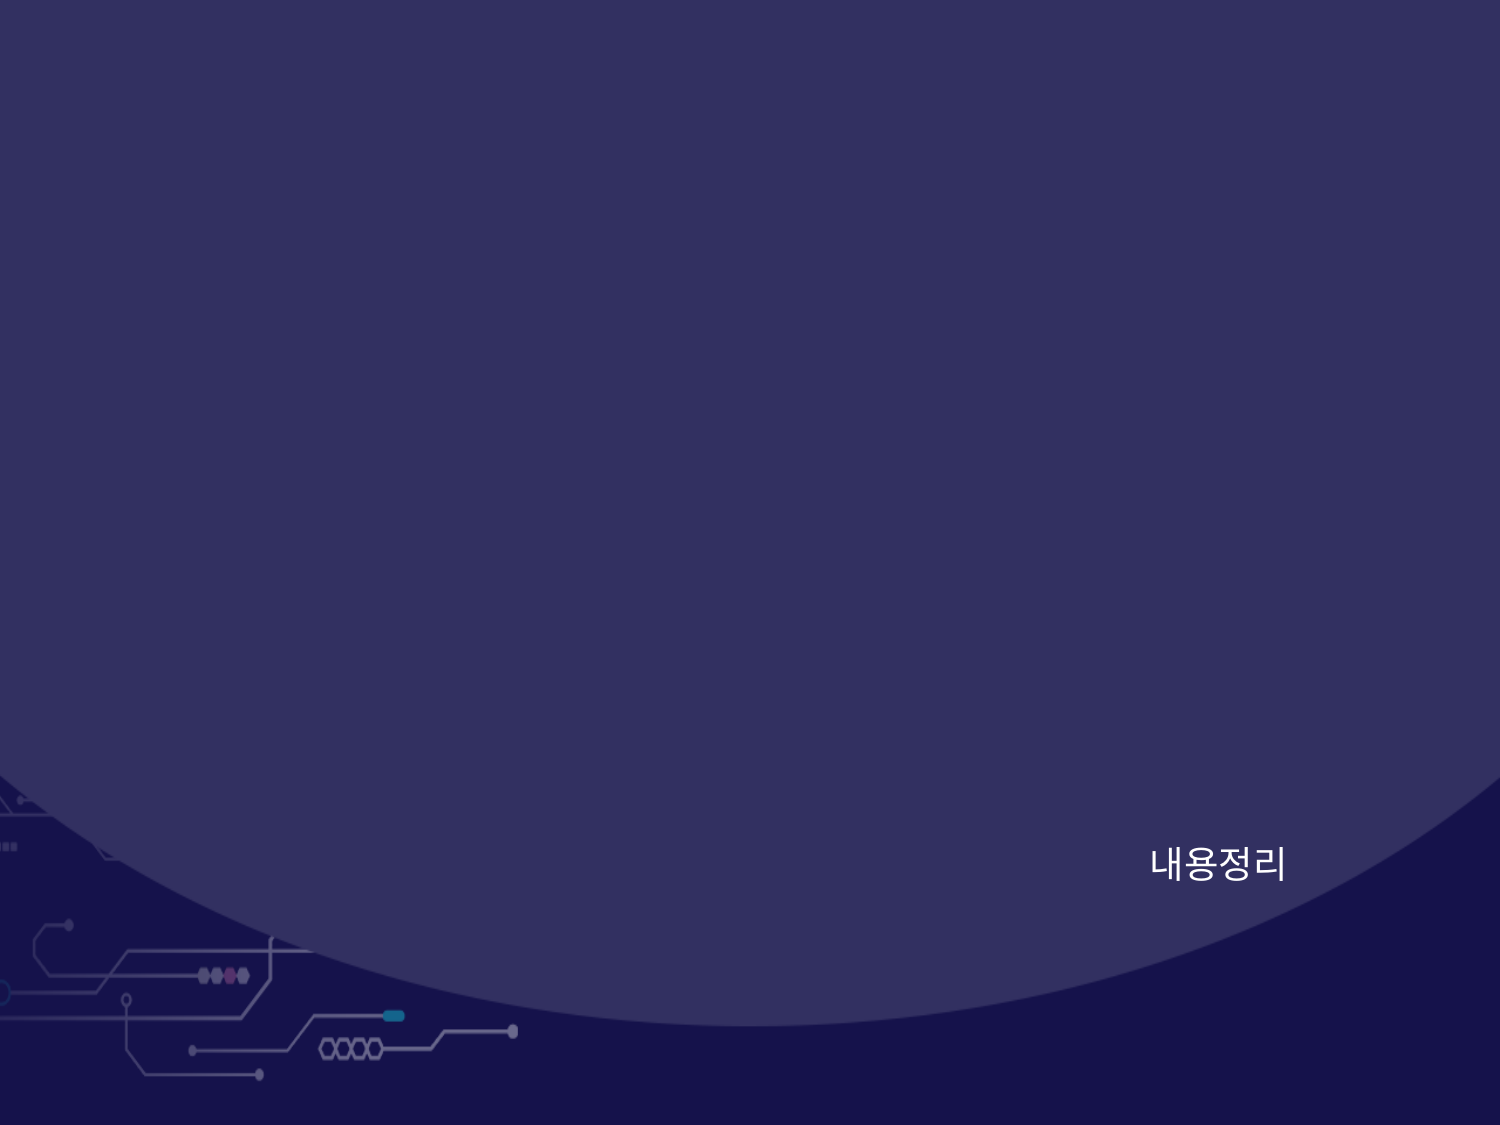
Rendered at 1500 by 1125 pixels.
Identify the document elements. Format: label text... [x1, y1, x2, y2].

text_box 내용정리 [1134, 834, 1303, 894]
picture [0, 0, 1500, 1125]
